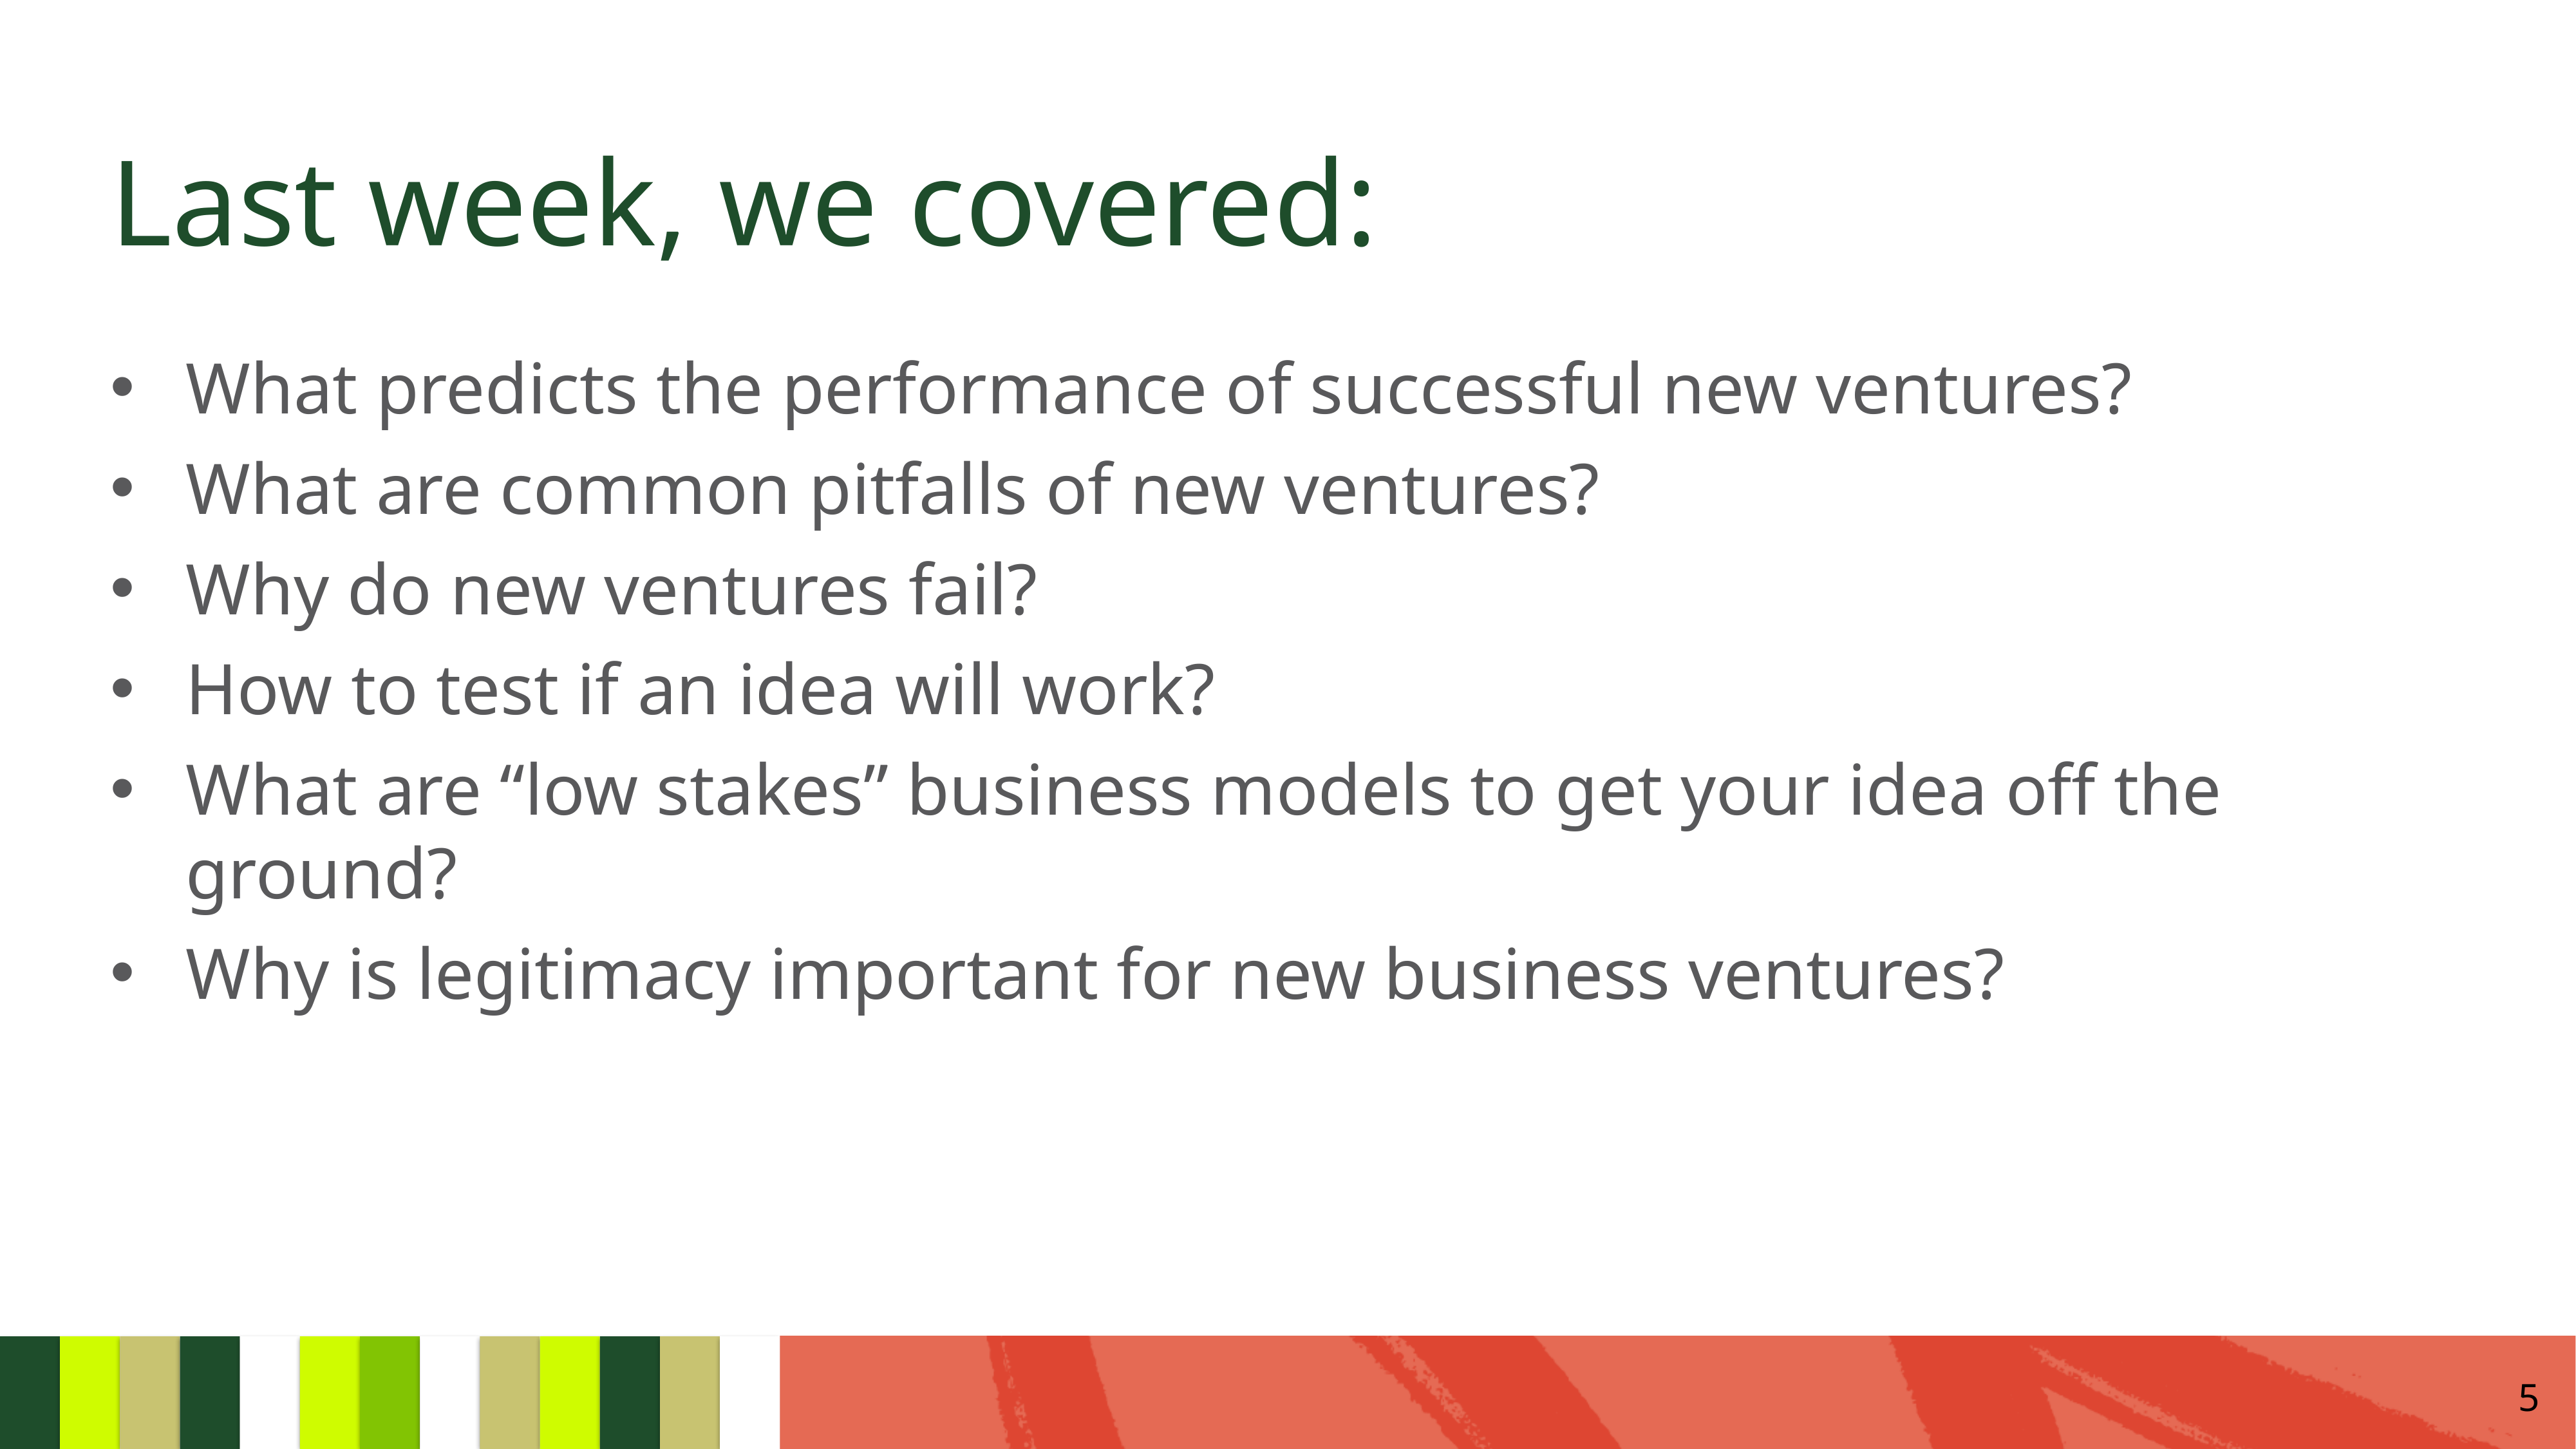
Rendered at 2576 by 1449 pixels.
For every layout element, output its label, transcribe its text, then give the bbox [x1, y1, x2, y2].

title Last week, we covered: [100, 117, 2476, 280]
slide_number 5 [2452, 1376, 2550, 1423]
picture [780, 1336, 2576, 1449]
list What predicts the performance of successful new ventures? What are common pitfalls of new ventures? Why do new ventures fail? How to test if an idea will work? What are “low stakes” business models to get your idea off the ground? Why is legitimacy important for new business ventures? [100, 334, 2476, 1128]
